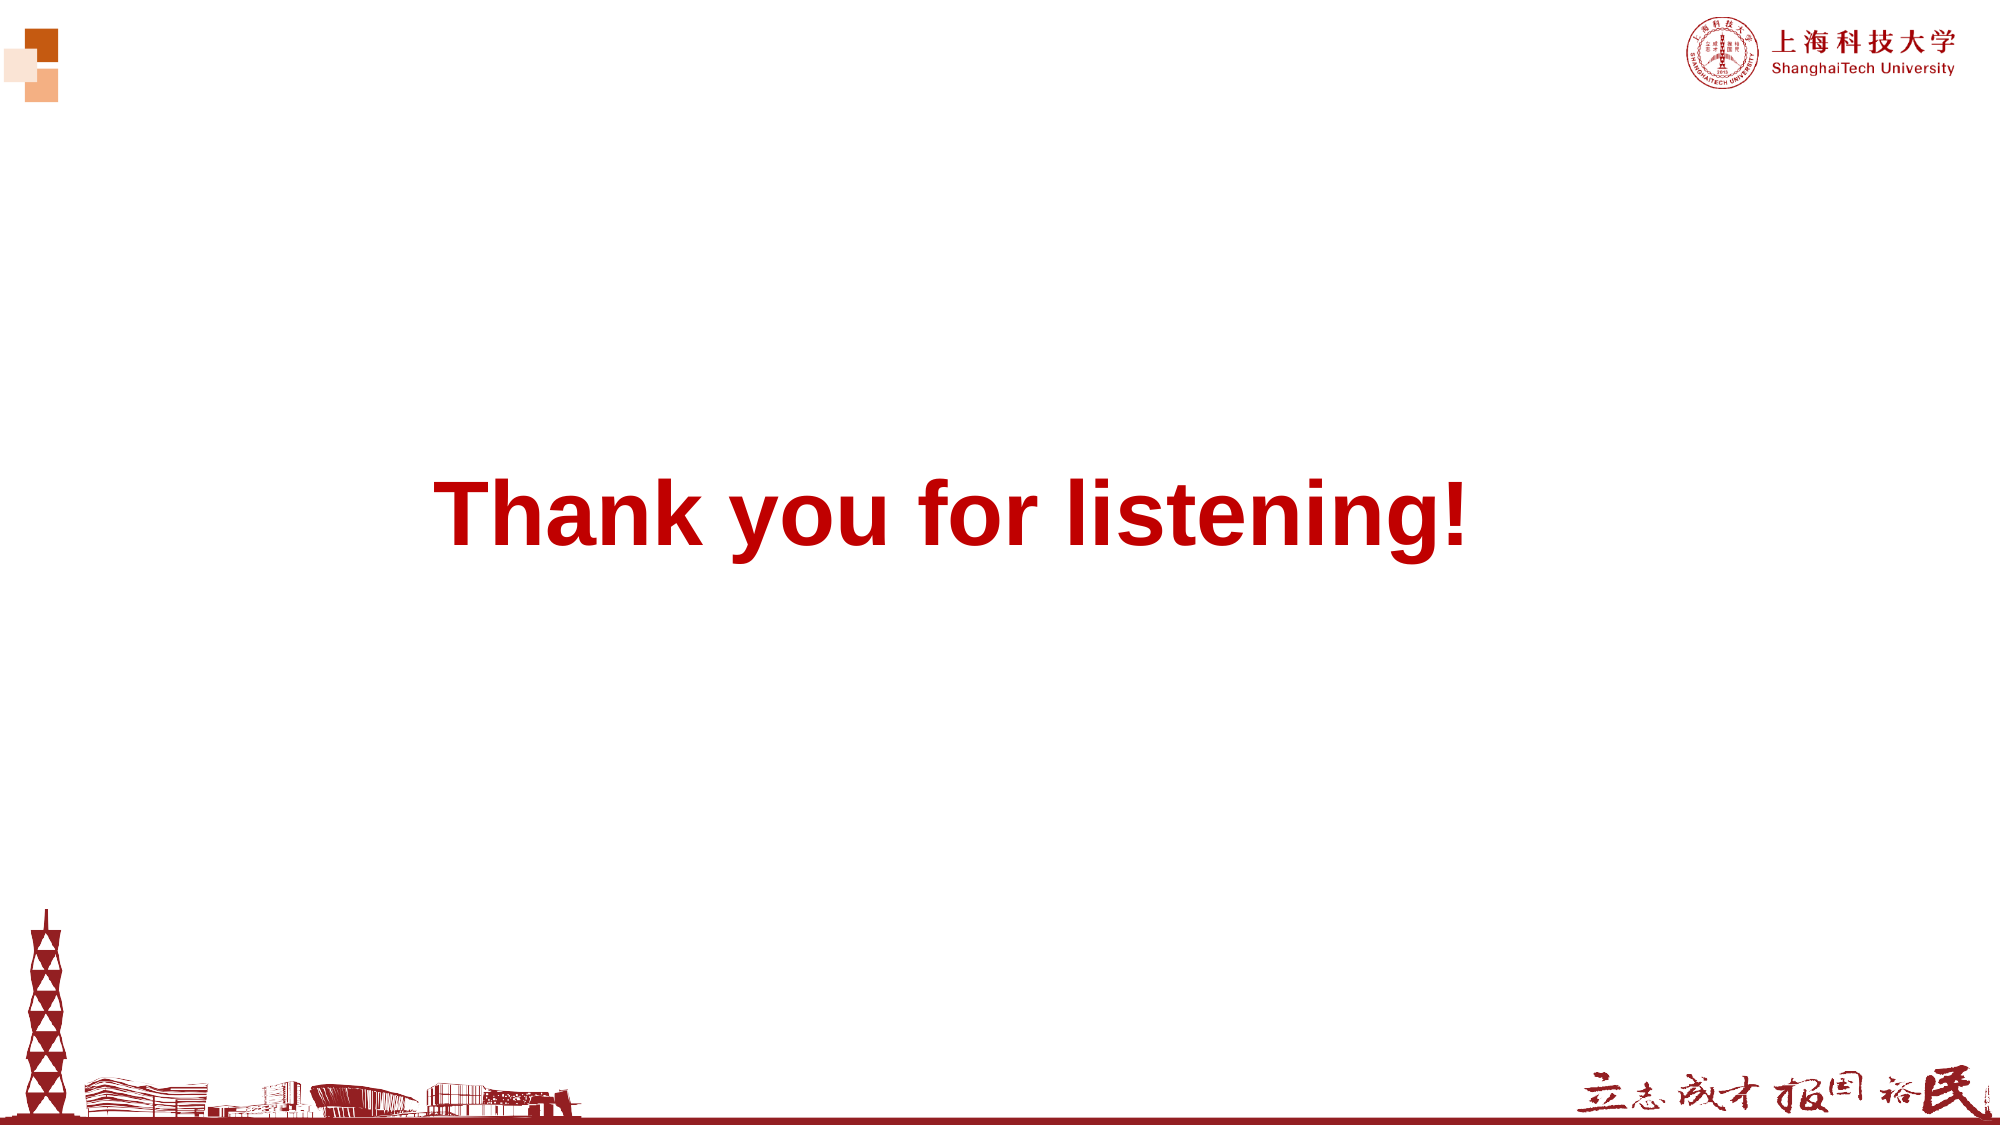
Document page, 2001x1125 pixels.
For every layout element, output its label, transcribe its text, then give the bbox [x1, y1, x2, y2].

picture [1686, 17, 1955, 89]
picture [1677, 1074, 1760, 1111]
picture [1879, 1065, 1993, 1121]
picture [5, 909, 582, 1117]
text_box Thank you for listening! [375, 474, 1701, 571]
picture [1773, 1071, 1863, 1114]
picture [1576, 1072, 1666, 1113]
